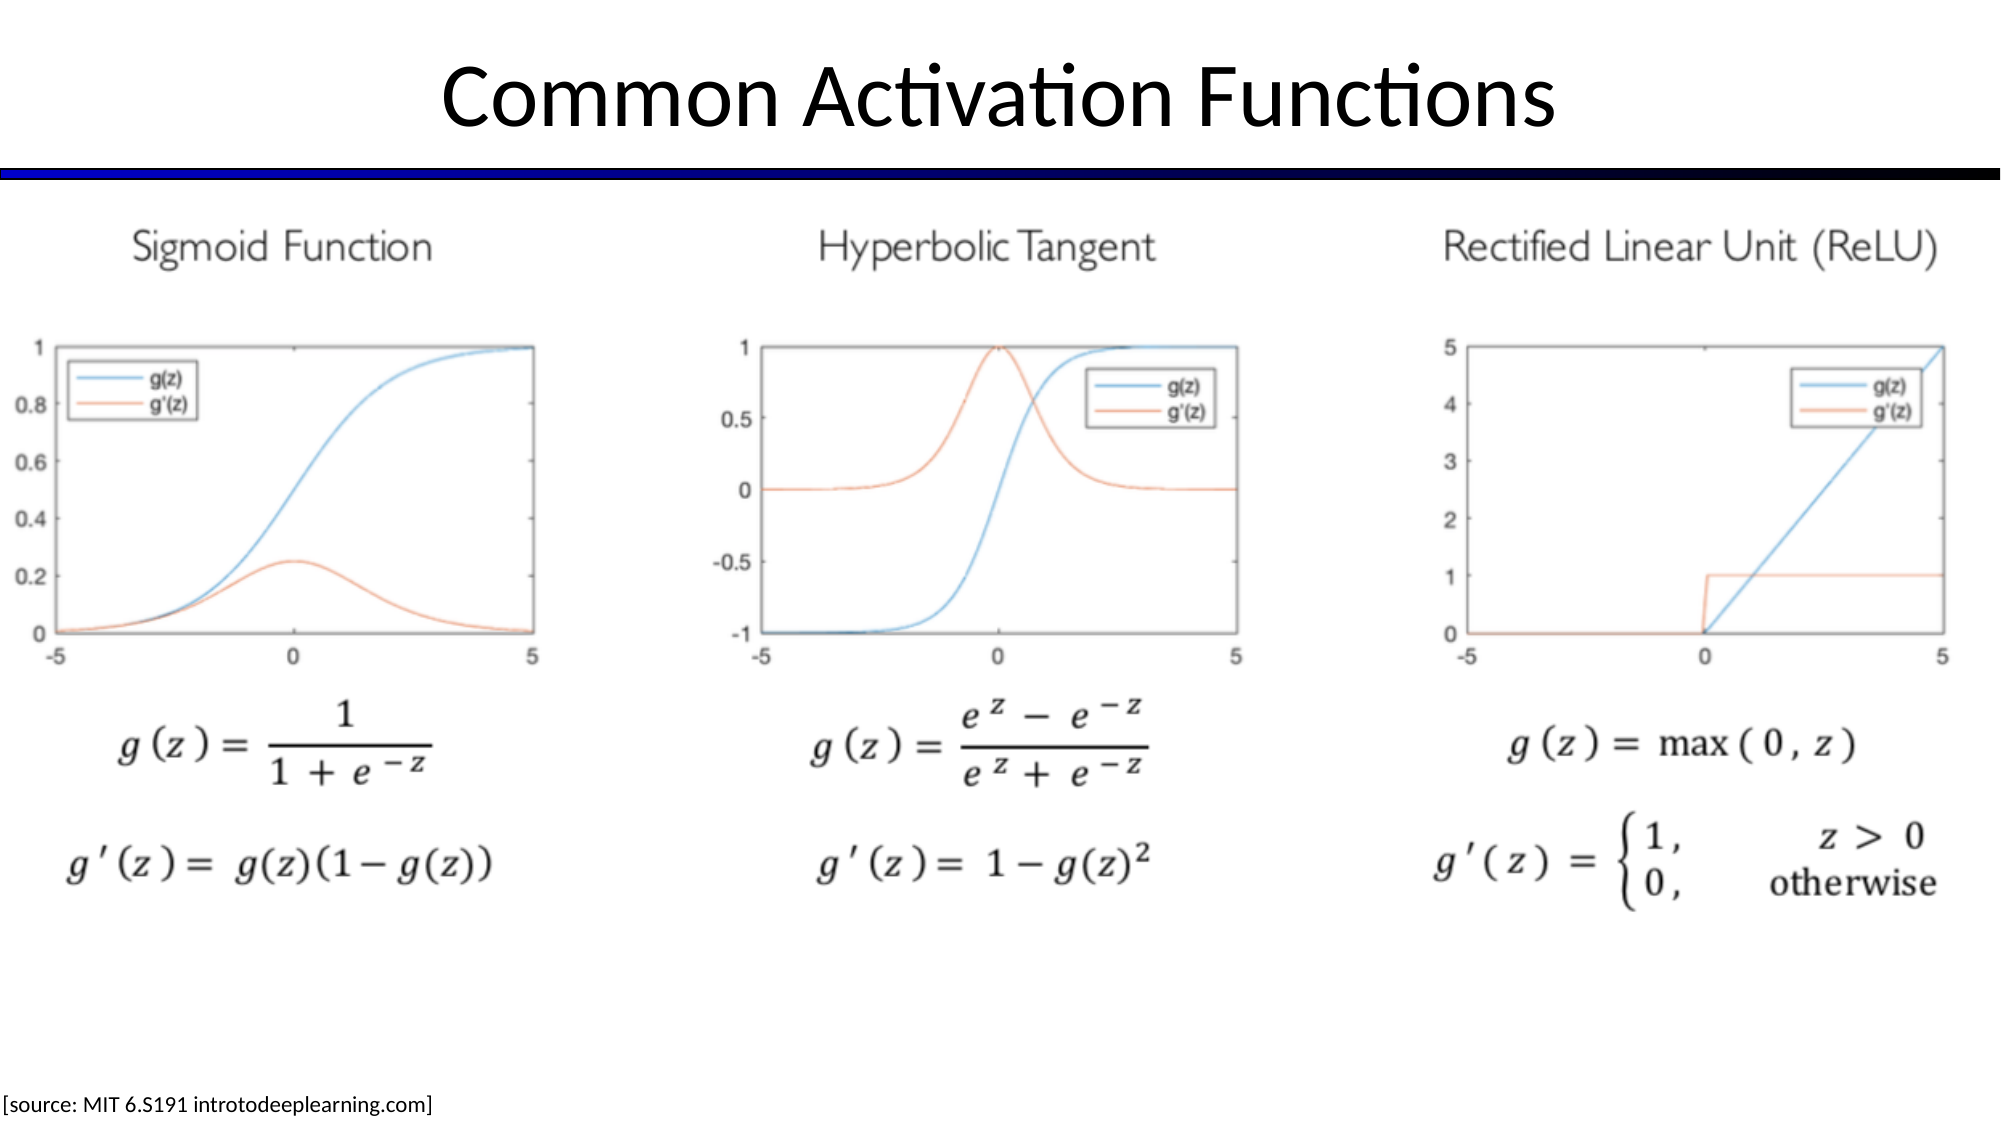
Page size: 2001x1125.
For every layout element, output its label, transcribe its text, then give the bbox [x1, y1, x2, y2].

text_box [source: MIT 6.S191 introtodeeplearning.com] [0, 1082, 888, 1125]
title Common Activation Functions [0, 0, 2000, 184]
picture [0, 196, 2000, 929]
